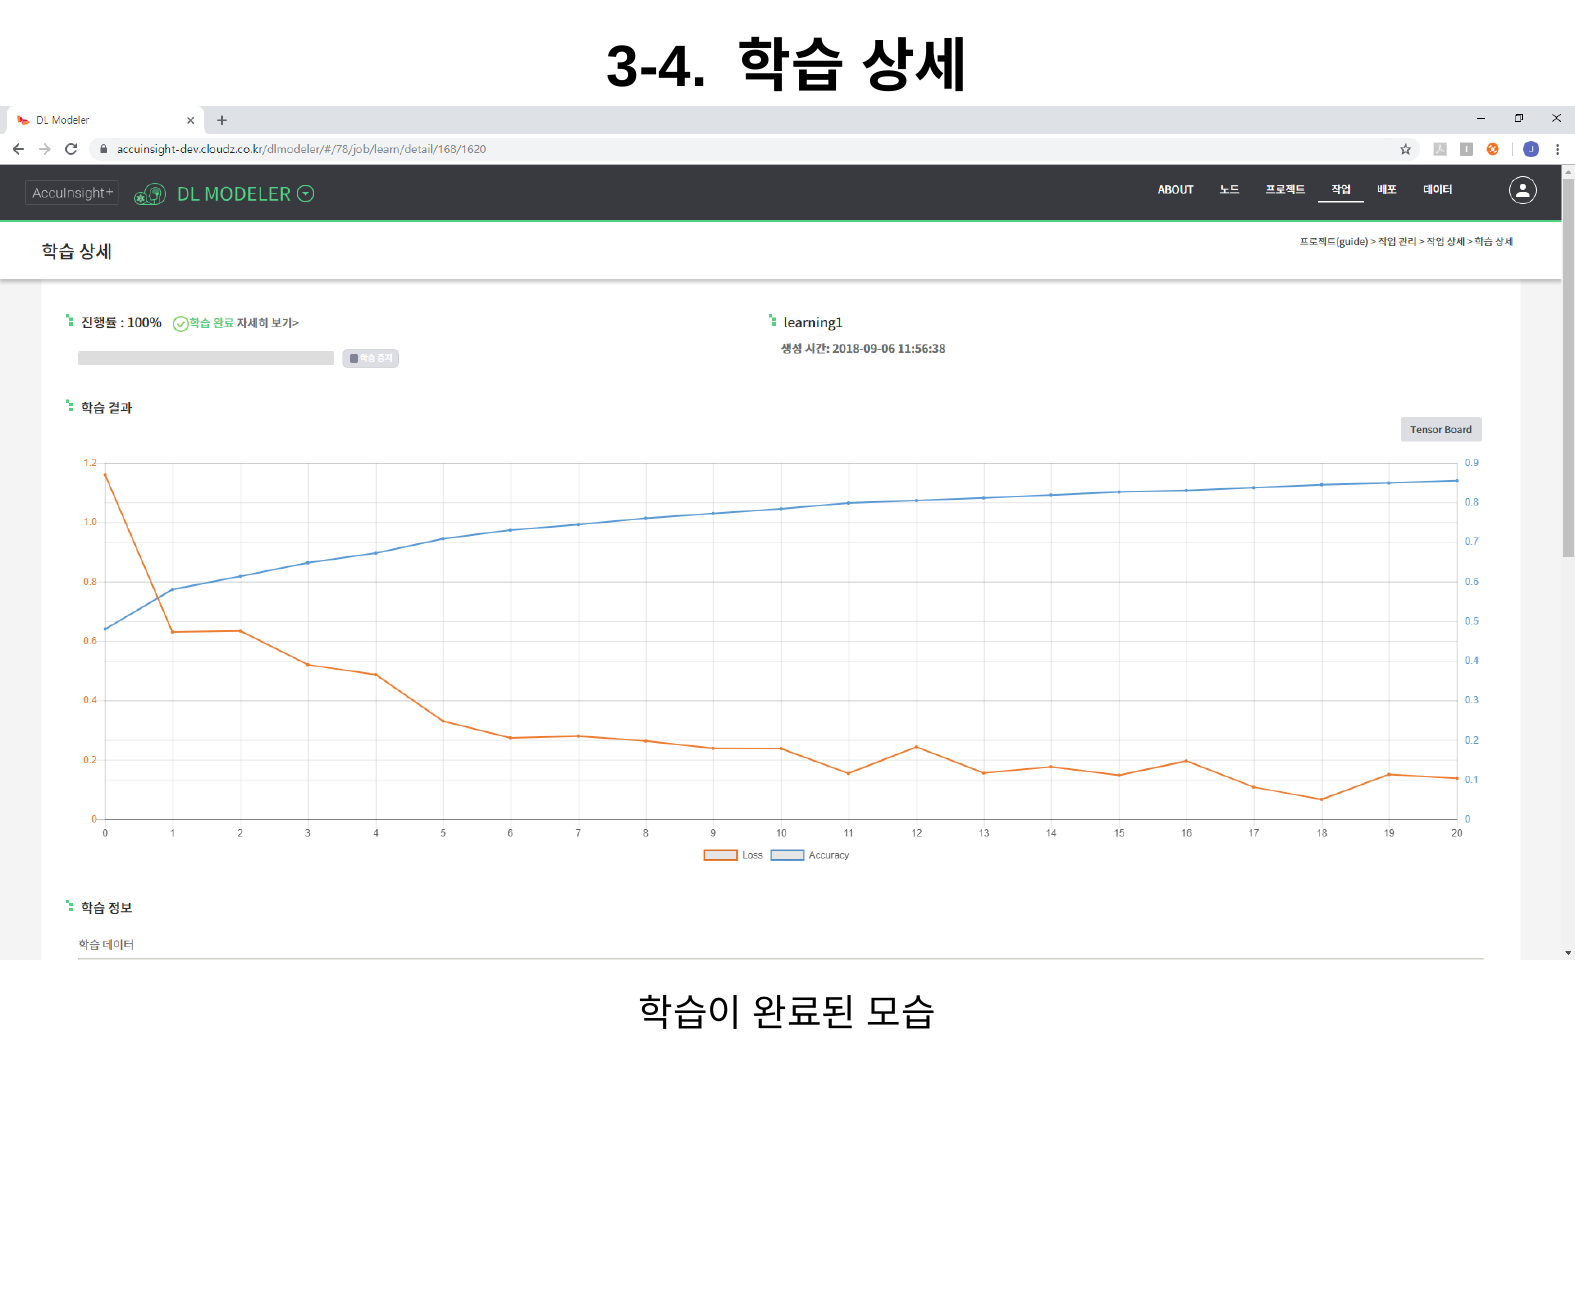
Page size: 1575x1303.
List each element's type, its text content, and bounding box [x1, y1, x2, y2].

picture [0, 106, 1575, 960]
text_box 3-4. 학습 상세 [0, 20, 1575, 106]
text_box 학습이 완료된 모습 [0, 960, 1575, 1042]
